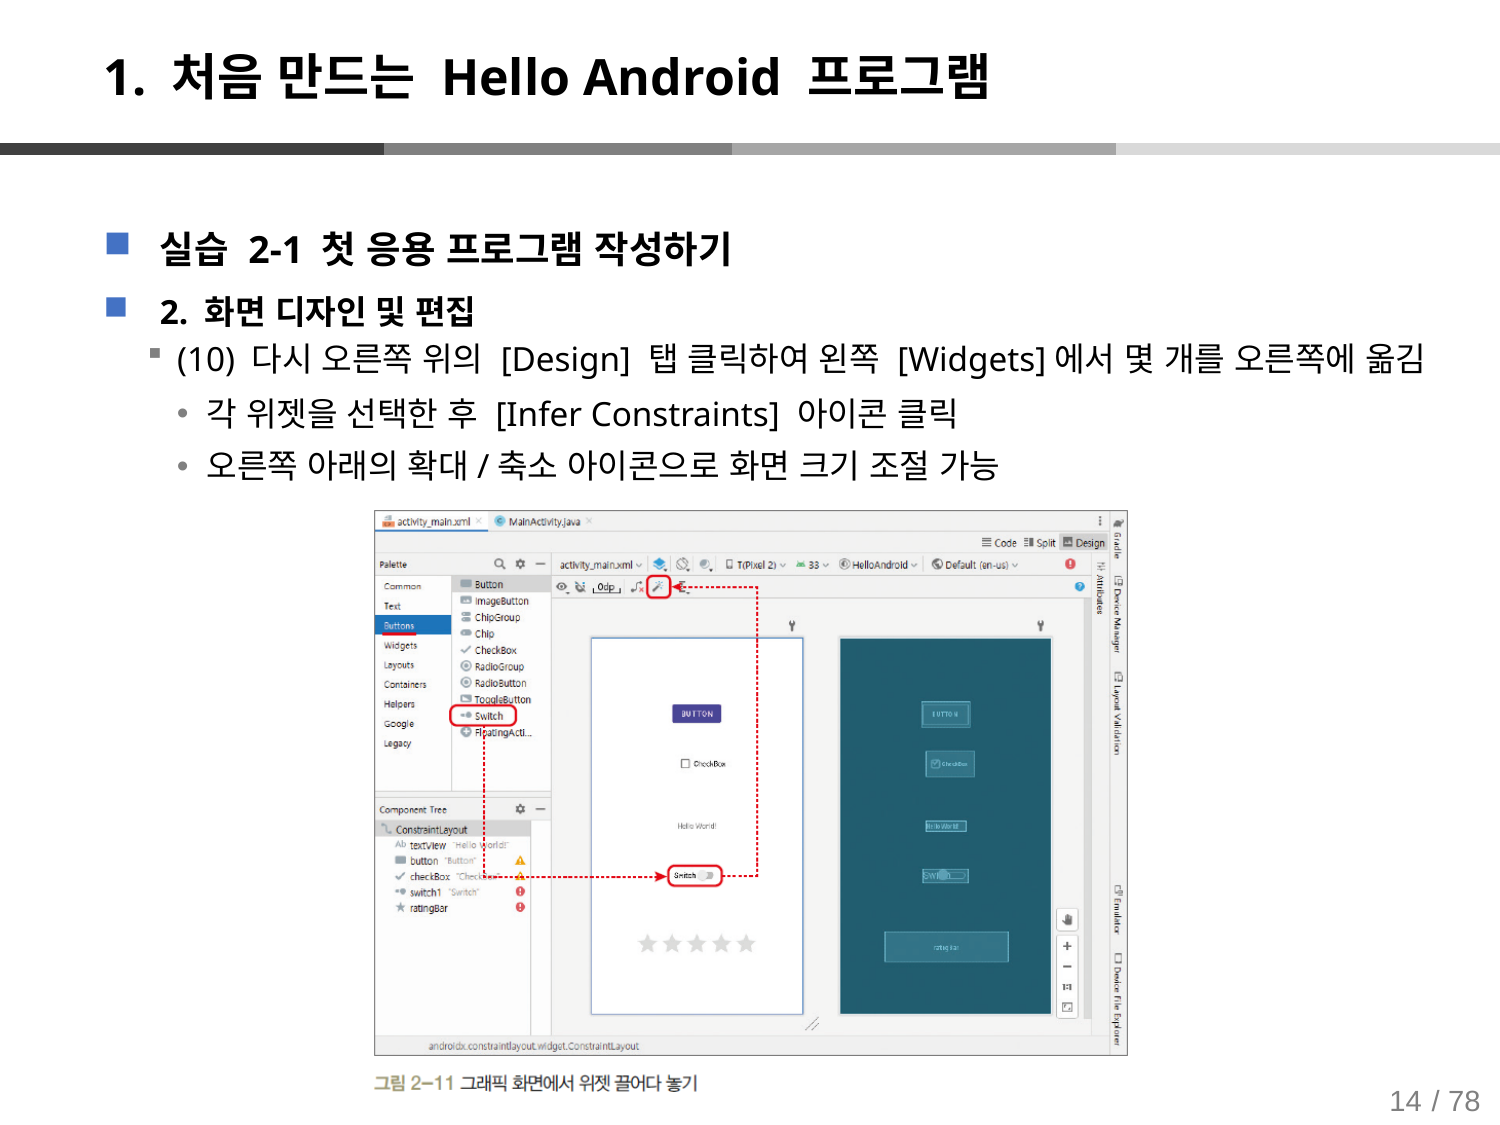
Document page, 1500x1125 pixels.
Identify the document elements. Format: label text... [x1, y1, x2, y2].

list 실습 2-1 첫 응용 프로그램 작성하기 2. 화면 디자인 및 편집 (10) 다시 오른쪽 위의 [Design] 탭 클릭하여 왼쪽 [Widgets]에서 몇 개를 오른쪽에 옮김 각 위젯을 선택한 후 [Infer Constraints] 아이콘 클릭 오른쪽 아래의 확대/축소 아이콘으로 화면 크기 조절 가능 [88, 196, 1468, 1083]
picture [367, 506, 1133, 1095]
title 1. 처음 만드는 Hello Android 프로그램 [88, 30, 1211, 121]
